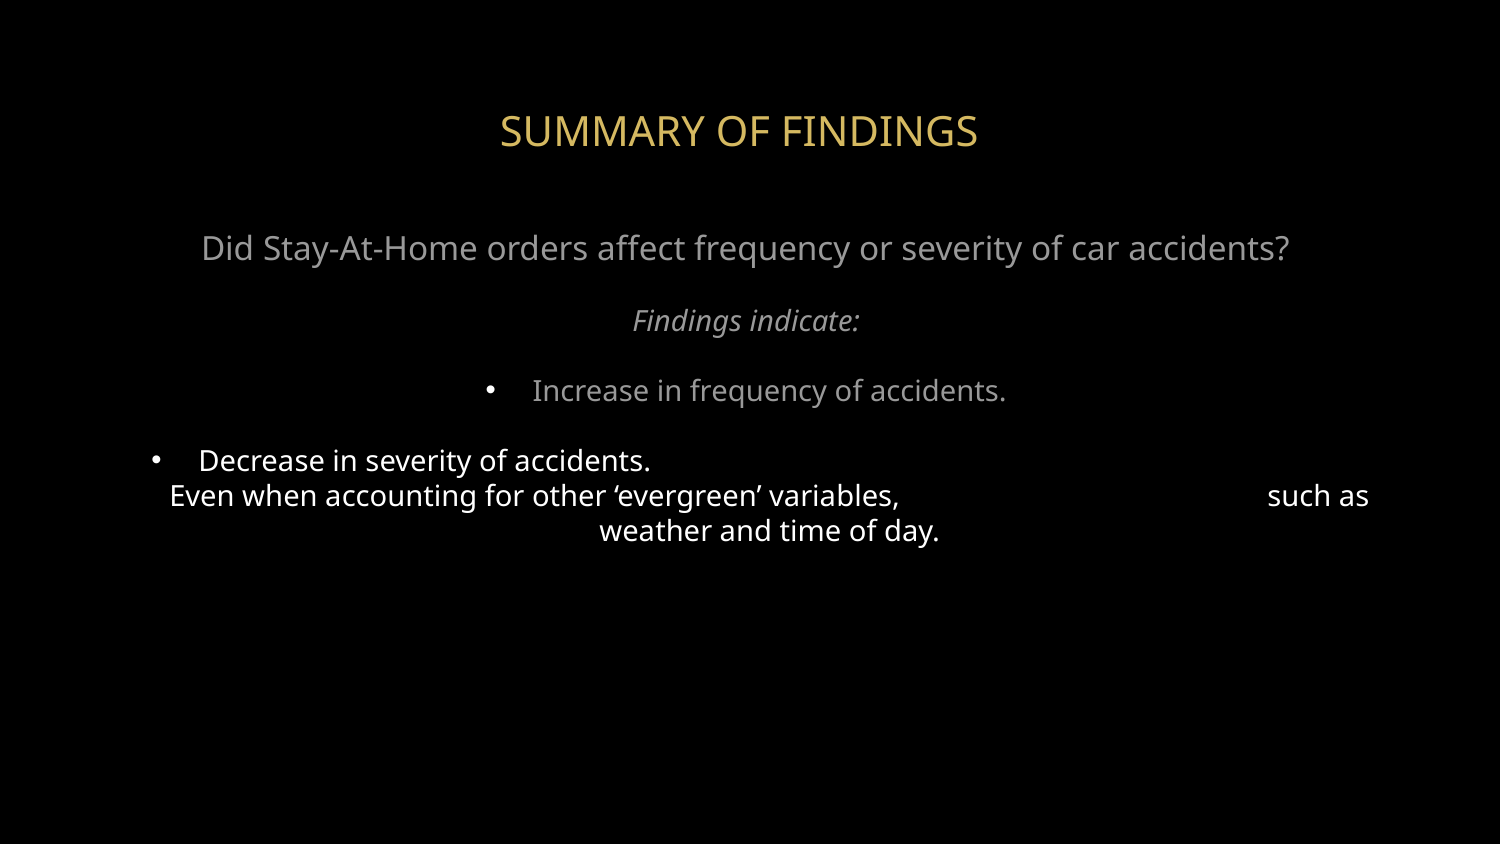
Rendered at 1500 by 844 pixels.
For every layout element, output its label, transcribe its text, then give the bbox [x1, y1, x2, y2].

title SUMMARY OF FINDINGS [86, 86, 1393, 170]
subtitle Did Stay-At-Home orders affect frequency or severity of car accidents? Findings indicate: Increase in frequency of accidents. Decrease in severity of accidents. Even when accounting for other ‘evergreen’ variables, such as weather and time of day. [100, 212, 1393, 758]
